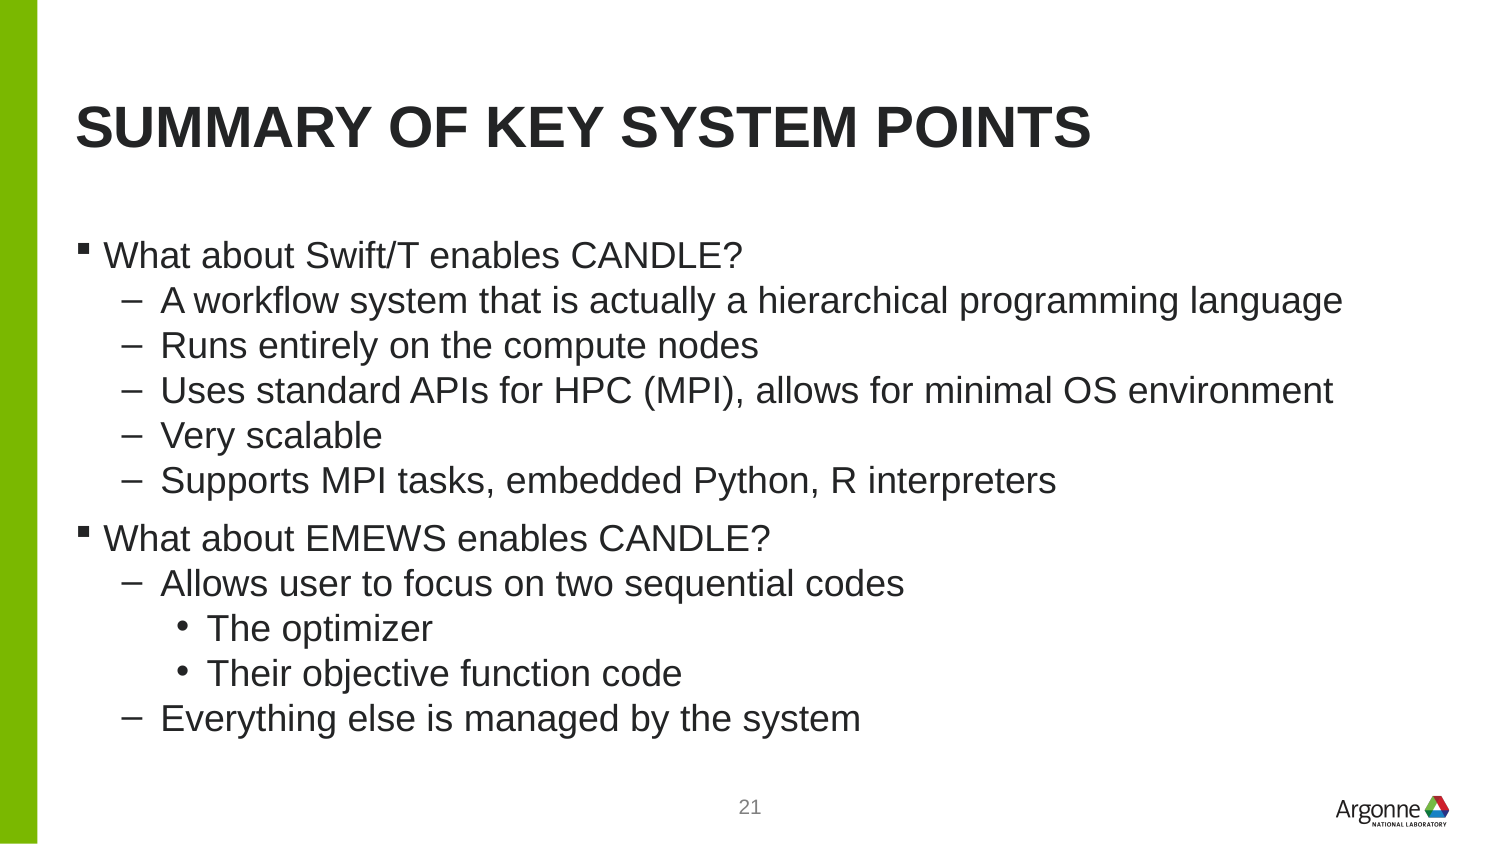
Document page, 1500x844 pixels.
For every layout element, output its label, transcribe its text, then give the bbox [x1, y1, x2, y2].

picture [1330, 787, 1458, 834]
list What about Swift/T enables CANDLE? A workflow system that is actually a hierarchical programming language Runs entirely on the compute nodes Uses standard APIs for HPC (MPI), allows for minimal OS environment Very scalable Supports MPI tasks, embedded Python, R interpreters What about EMEWS enables CANDLE? Allows user to focus on two sequential codes The optimizer Their objective function code Everything else is managed by the system [75, 231, 1449, 776]
slide_number 21 [712, 796, 788, 819]
title Summary of key system points [75, 58, 1449, 161]
